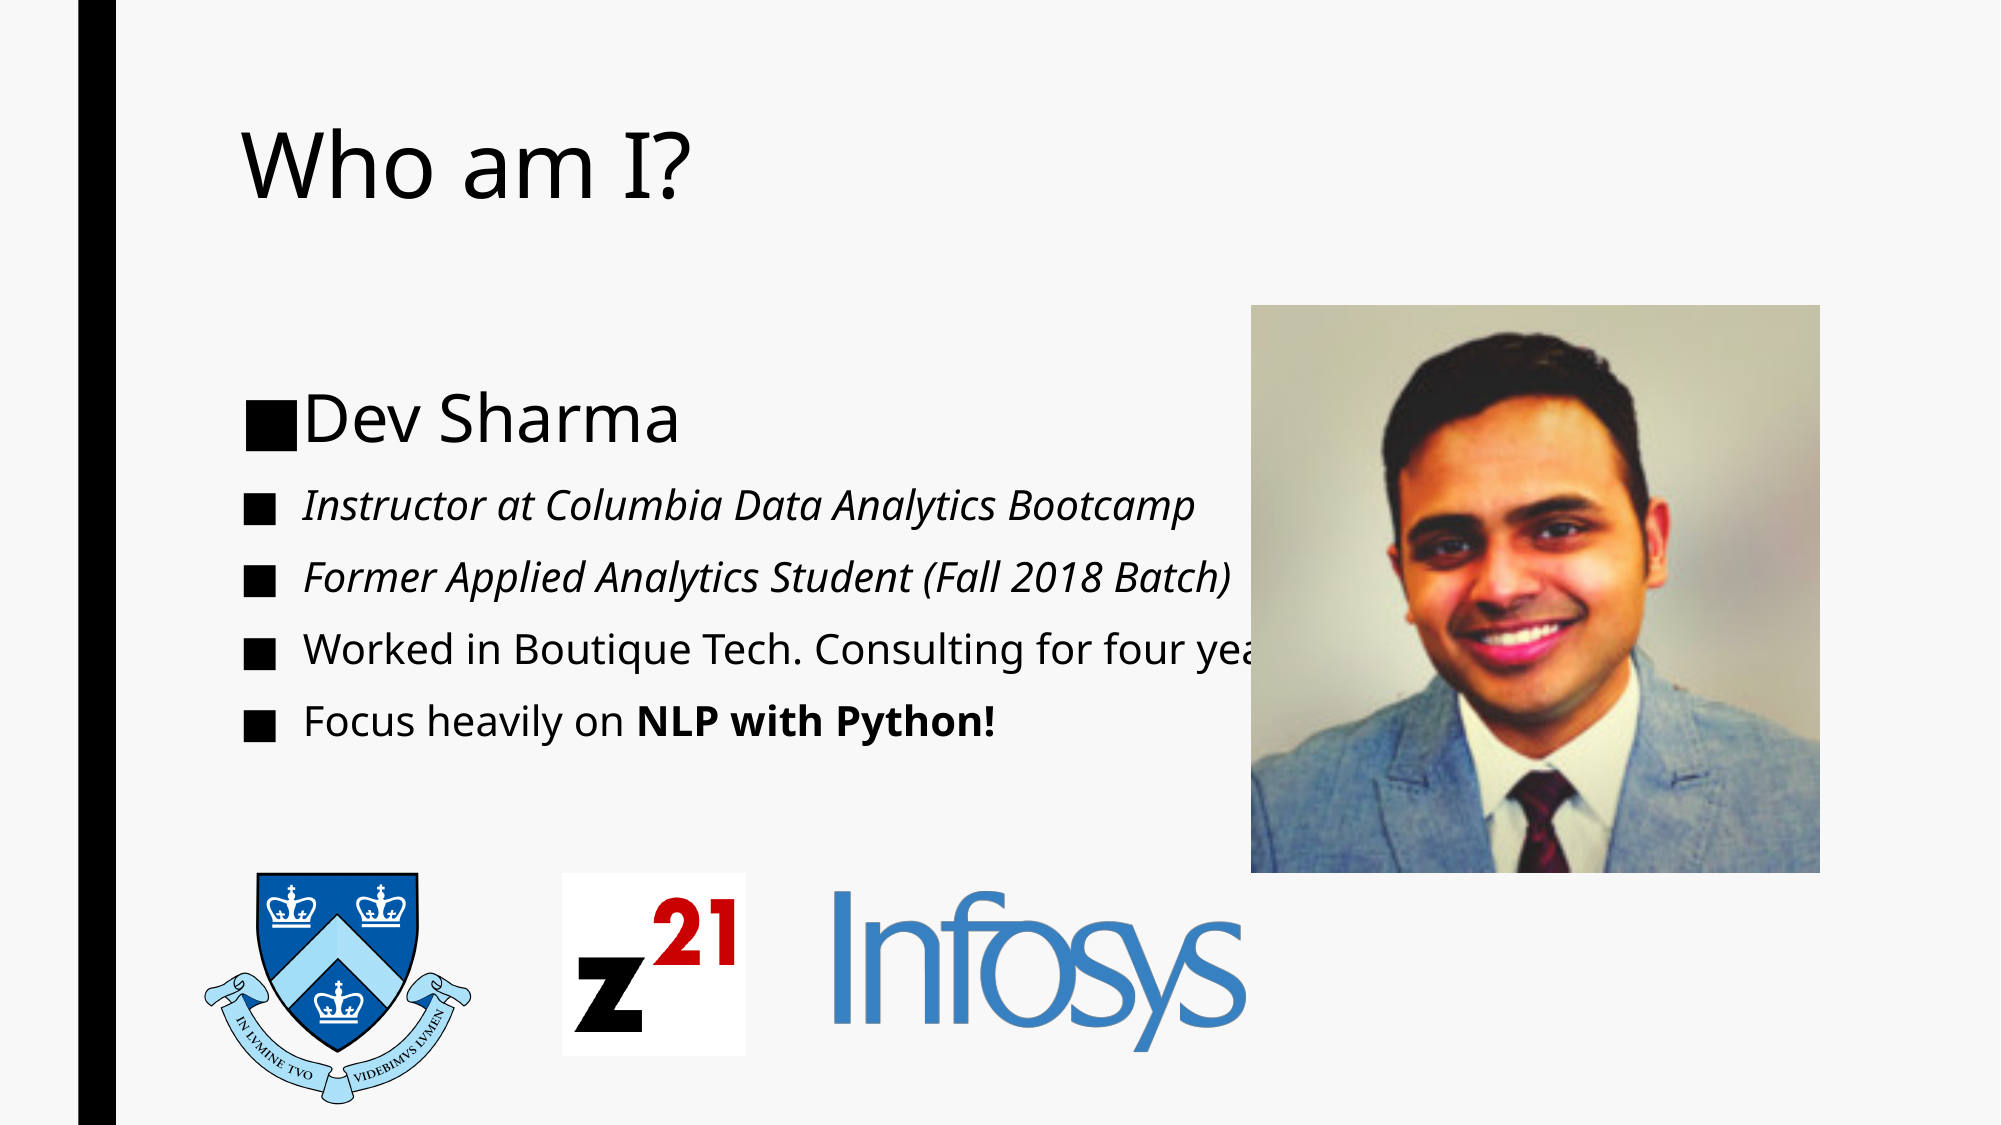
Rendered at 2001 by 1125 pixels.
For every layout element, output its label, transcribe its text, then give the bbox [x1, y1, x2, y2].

picture [831, 888, 1249, 1055]
title Who am I? [225, 112, 1800, 357]
list Dev Sharma Instructor at Columbia Data Analytics Bootcamp Former Applied Analytics Student (Fall 2018 Batch) Worked in Boutique Tech. Consulting for four years Focus heavily on NLP with Python! [225, 375, 1800, 963]
picture [562, 873, 746, 1056]
picture [199, 864, 477, 1108]
picture [1251, 305, 1820, 873]
